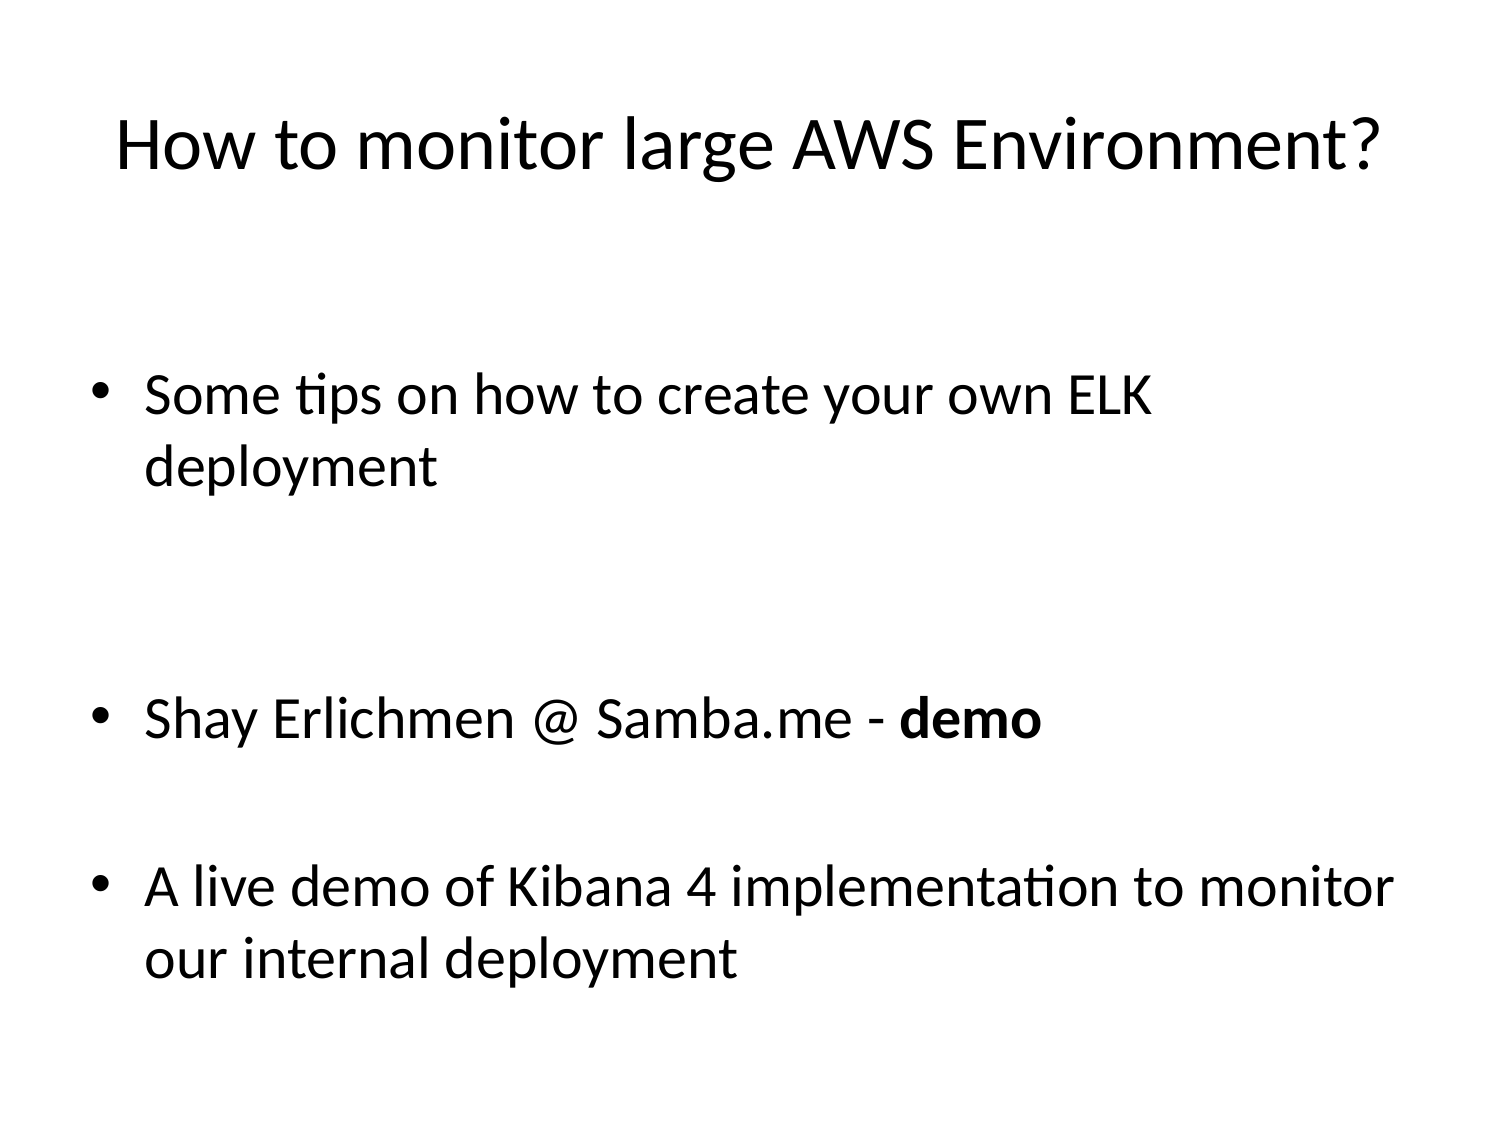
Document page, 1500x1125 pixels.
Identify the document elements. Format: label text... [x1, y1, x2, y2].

title How to monitor large AWS Environment? [75, 45, 1425, 233]
list Some tips on how to create your own ELK deployment Shay Erlichmen @ Samba.me - demo A live demo of Kibana 4 implementation to monitor our internal deployment [75, 262, 1425, 1005]
